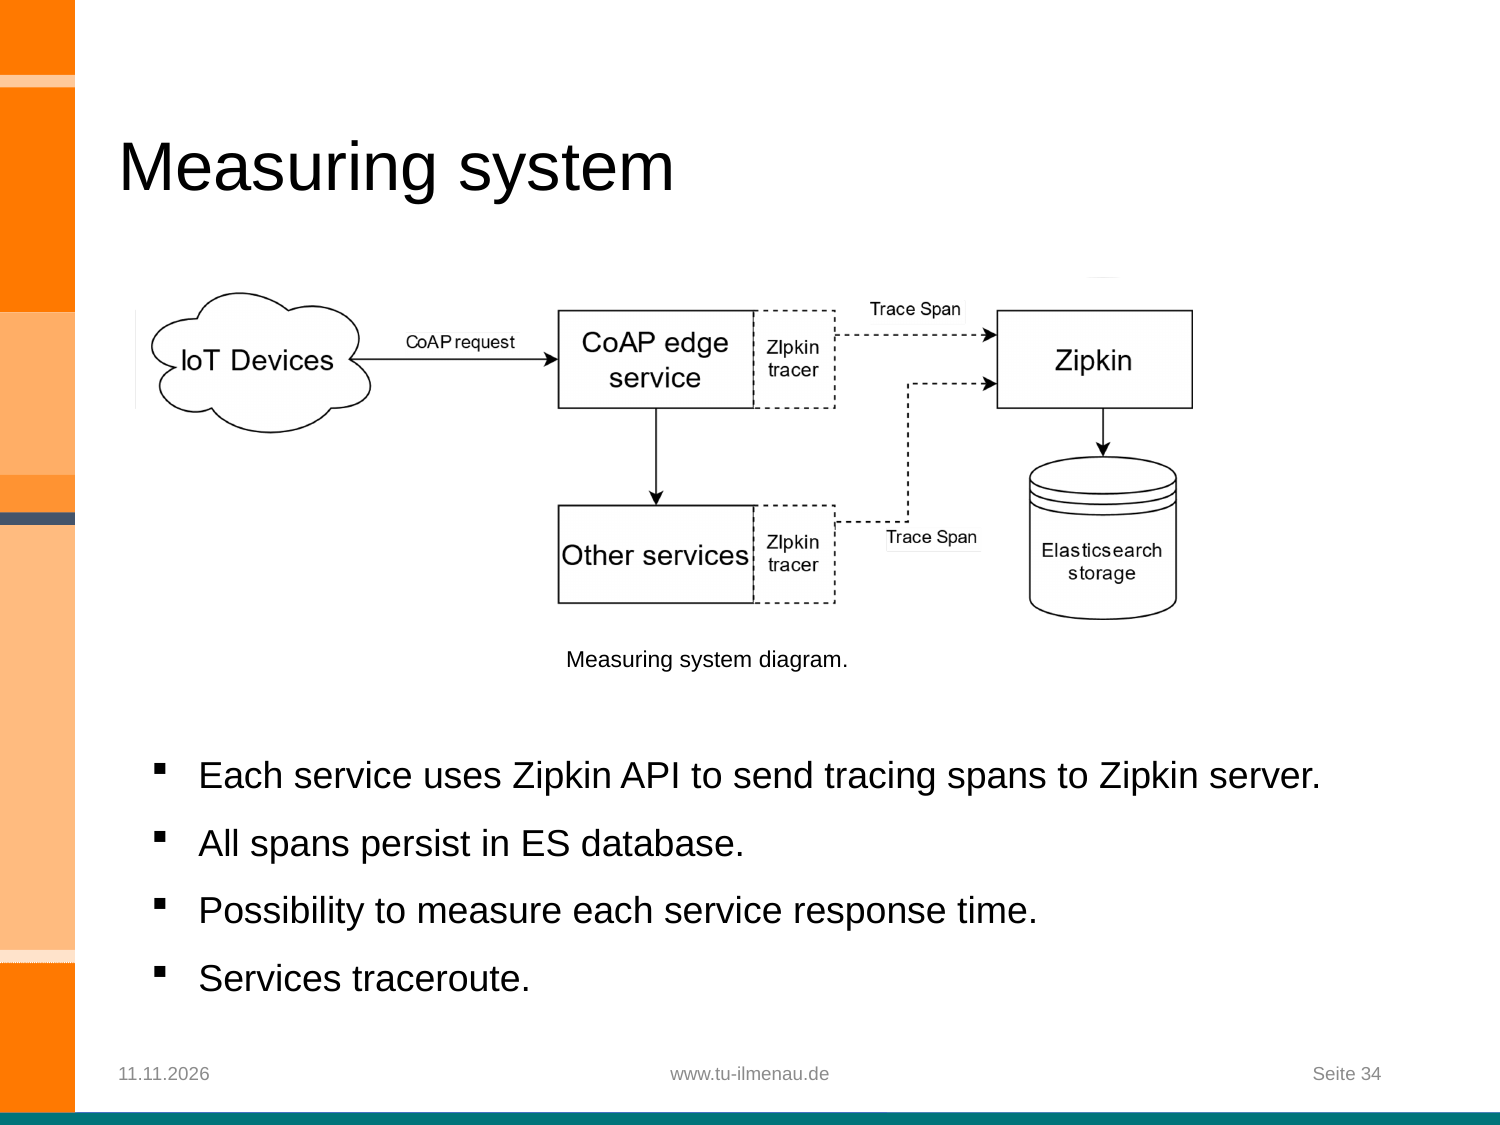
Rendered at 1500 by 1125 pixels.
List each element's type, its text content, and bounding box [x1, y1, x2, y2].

text_box Measuring system diagram. [551, 636, 864, 680]
slide_number Seite 34 [1059, 1042, 1397, 1103]
footer www.tu-ilmenau.de [496, 1042, 1004, 1103]
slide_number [103, 1042, 441, 1103]
text_box Each service uses Zipkin API to send tracing spans to Zipkin server. All spans persist in ES database. Possibility to measure each service response time. Services traceroute. [136, 721, 1338, 1007]
title Measuring system [103, 59, 1397, 278]
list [135, 277, 1193, 620]
